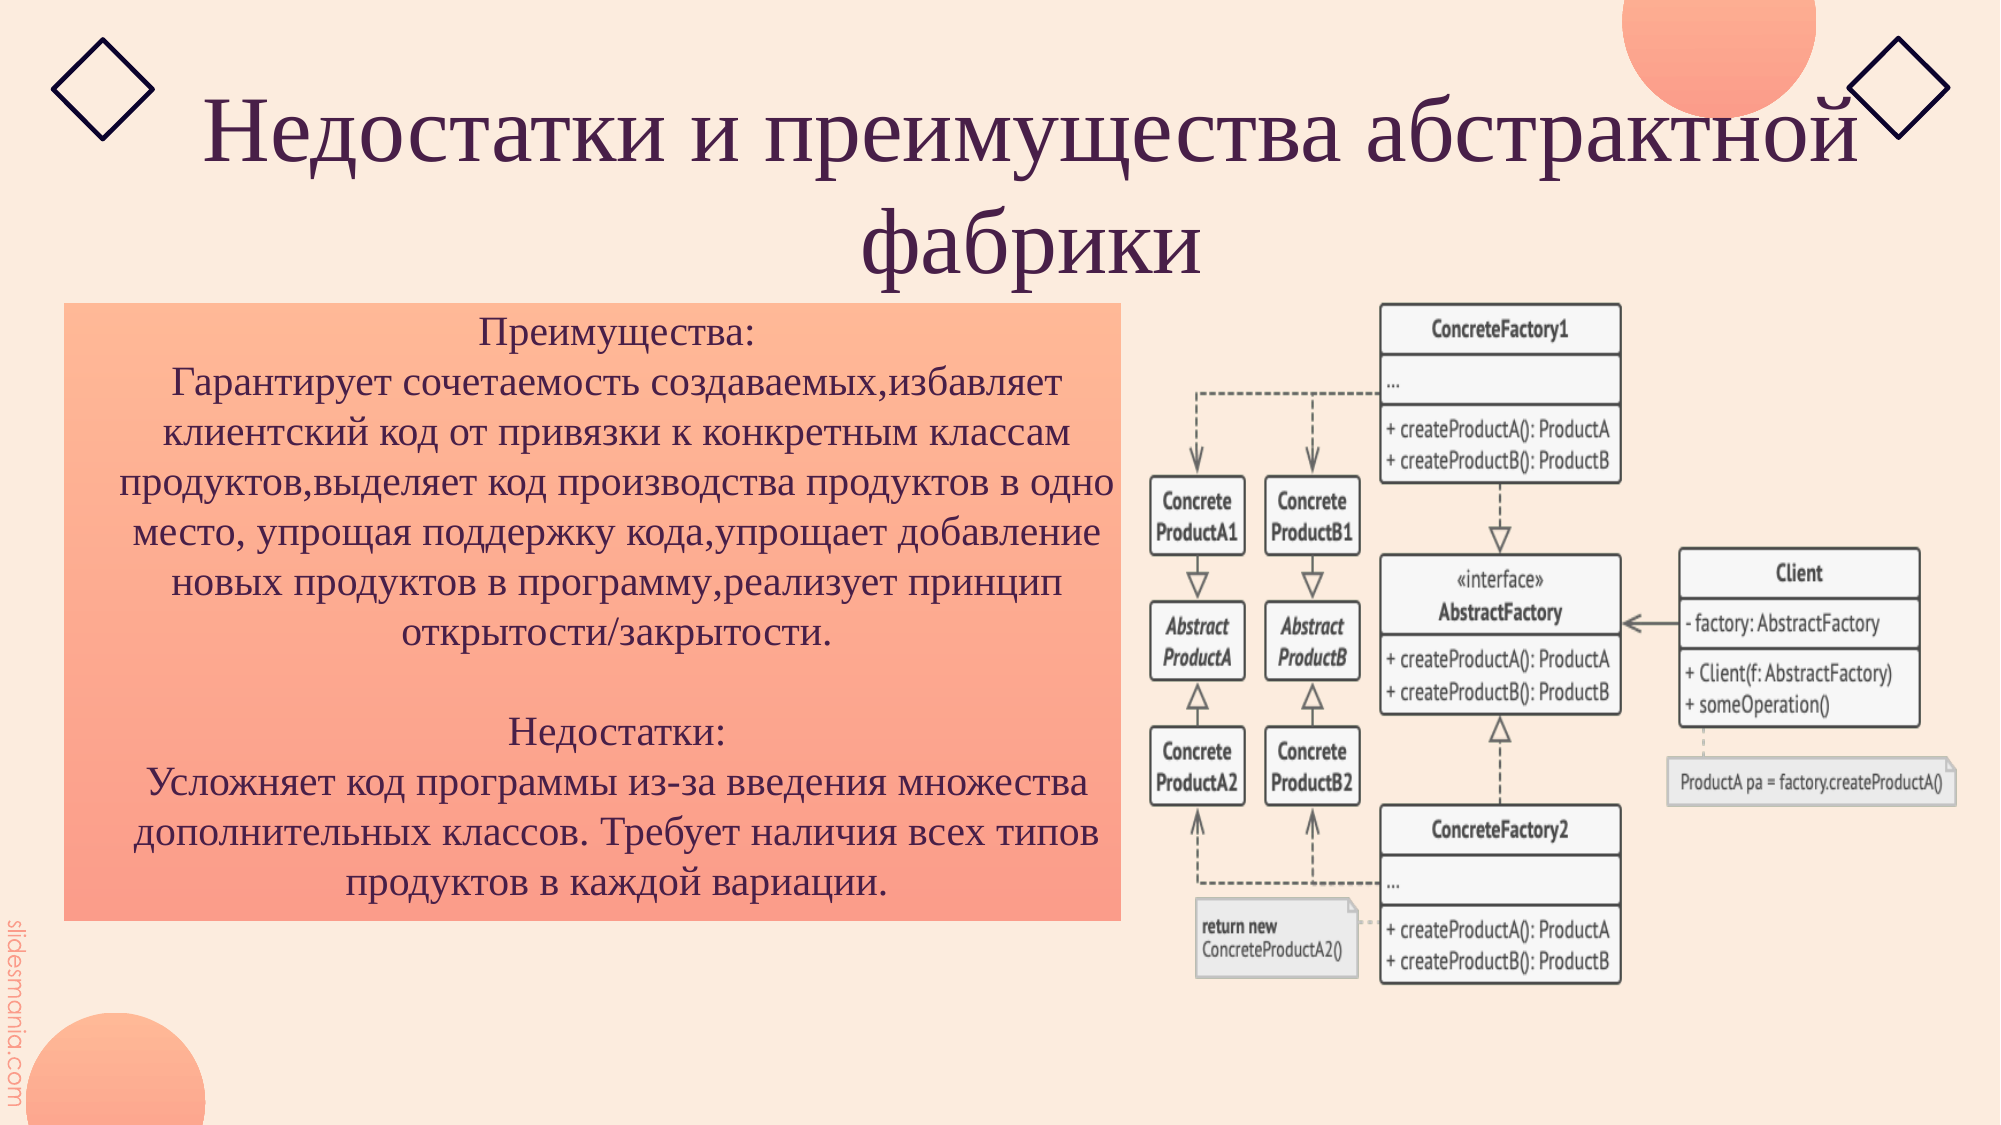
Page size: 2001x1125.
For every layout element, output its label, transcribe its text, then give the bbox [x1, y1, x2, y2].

picture [1139, 288, 1967, 993]
title Преимущества: Гарантирует сочетаемость создаваемых,избавляет клиентский код от привязки к конкретным классам продуктов,выделяет код производства продуктов в одно место, упрощая поддержку кода,упрощает добавление новых продуктов в программу,реализует принцип открытости/закрытости. Недостатки: Усложняет код программы из-за введения множества дополнительных классов. Требует наличия всех типов продуктов в каждой вариации. [64, 326, 1134, 921]
text_box [64, 303, 1121, 326]
title Недостатки и преимущества абстрактной фабрики [123, 47, 1941, 290]
